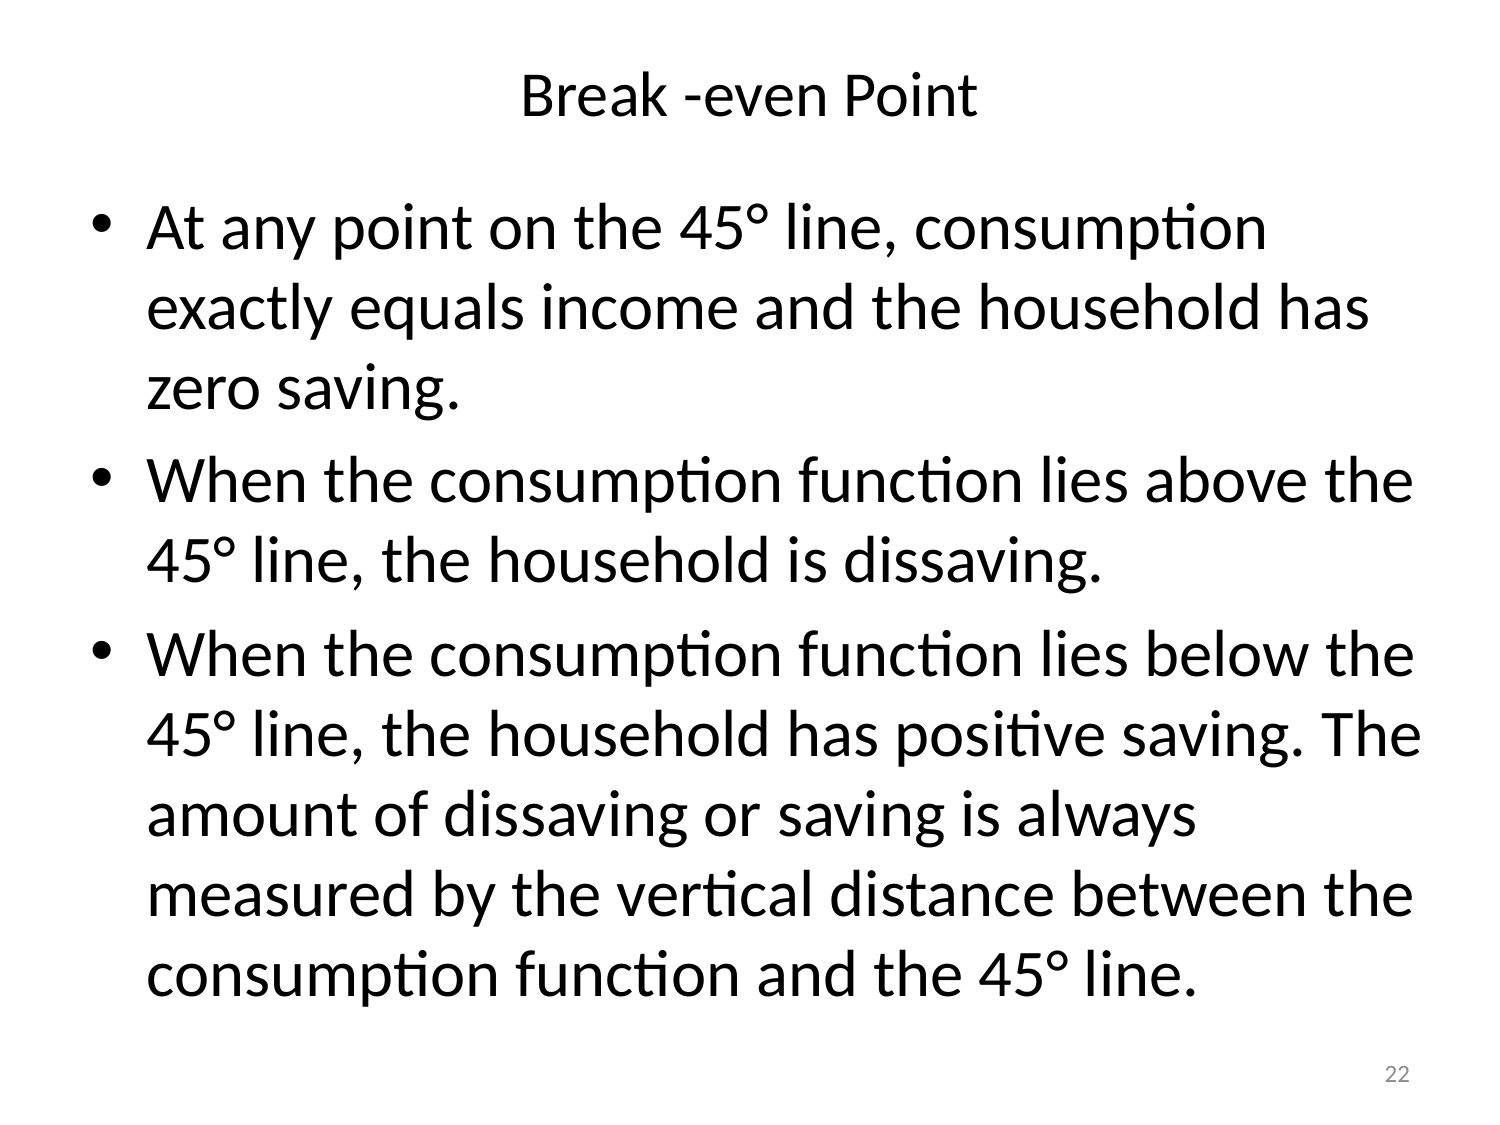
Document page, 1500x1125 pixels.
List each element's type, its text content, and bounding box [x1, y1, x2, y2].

slide_number 22 [1074, 1042, 1425, 1103]
title Break -even Point [75, 45, 1425, 138]
list At any point on the 45° line, consumption exactly equals income and the household has zero saving. When the consumption function lies above the 45° line, the household is dissaving. When the consumption function lies below the 45° line, the household has positive saving. The amount of dissaving or saving is always measured by the vertical distance between the consumption function and the 45° line. [75, 174, 1450, 1088]
